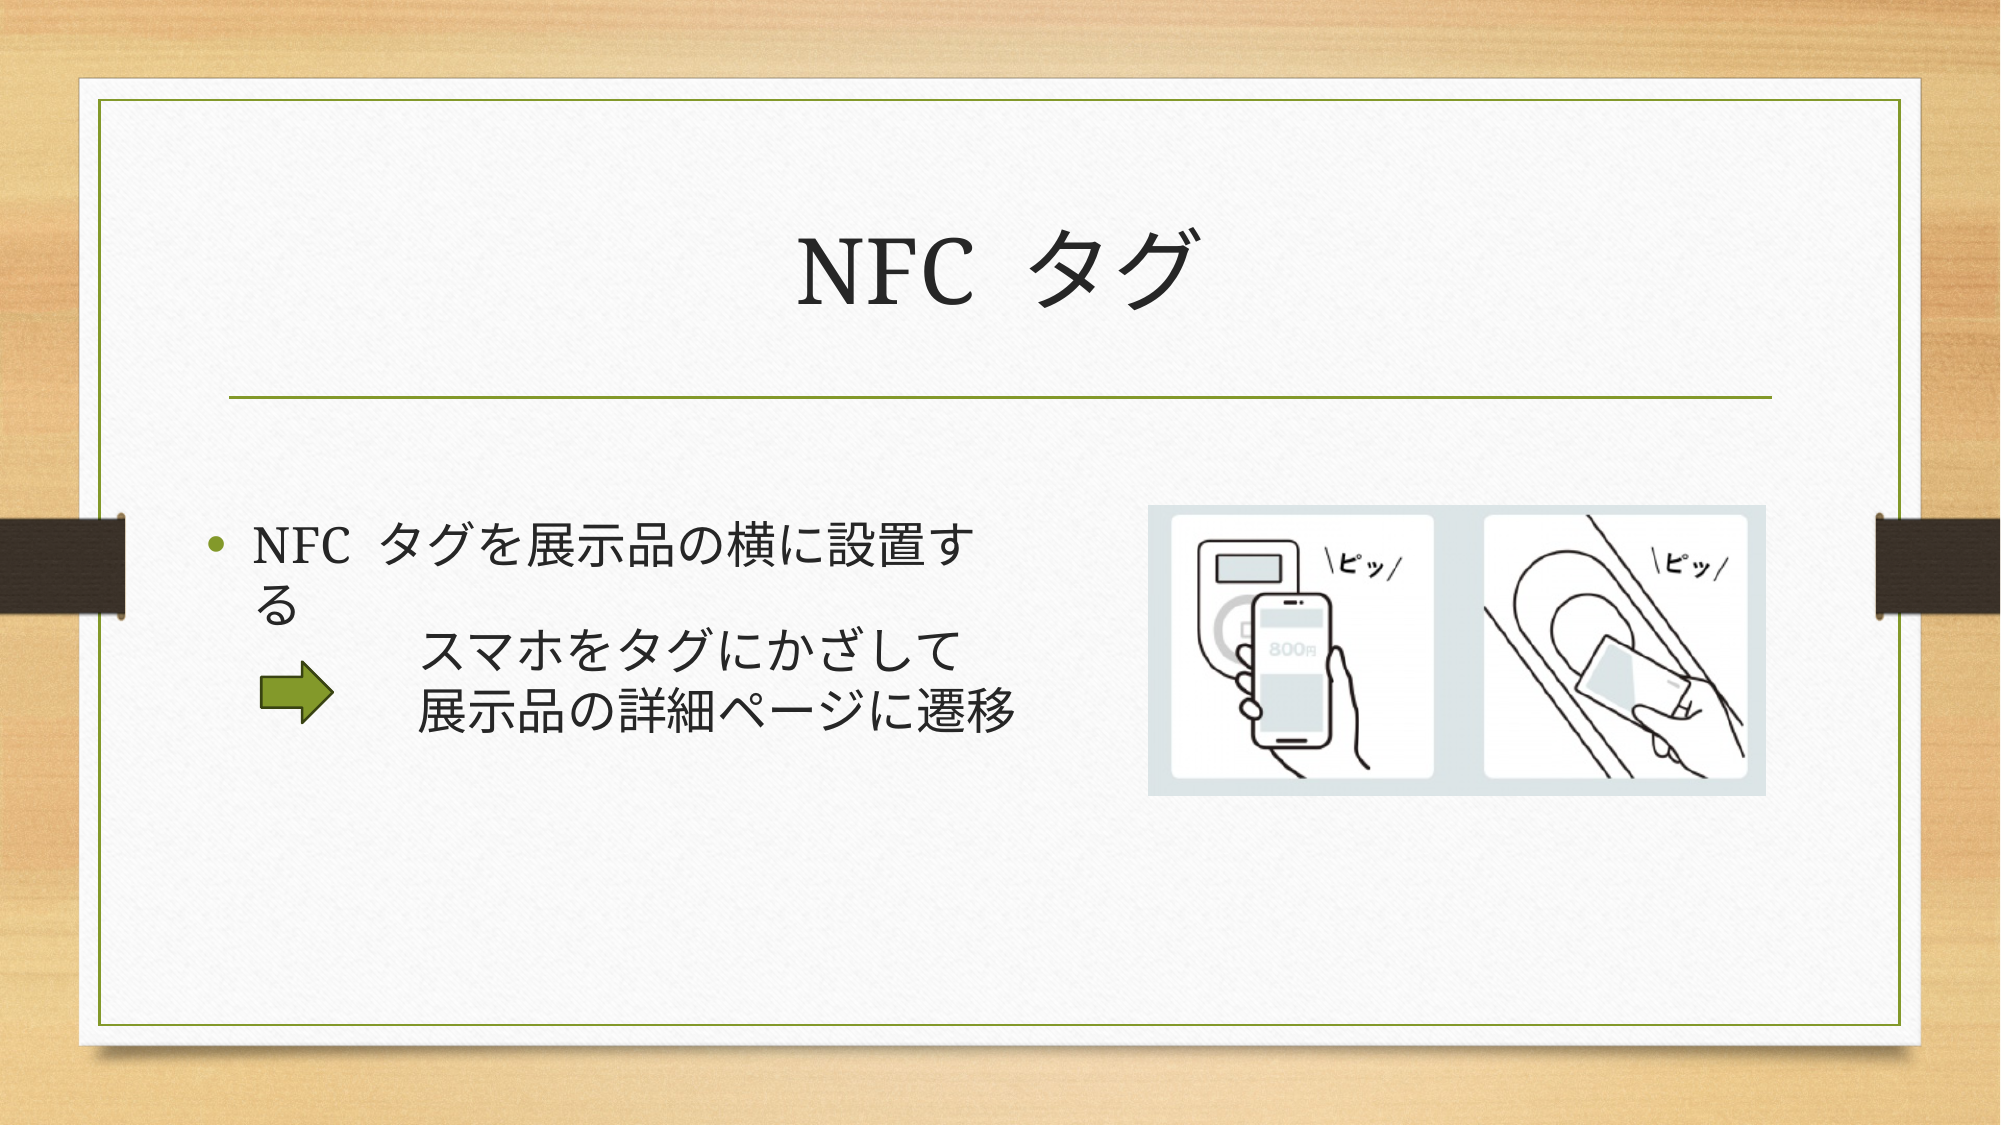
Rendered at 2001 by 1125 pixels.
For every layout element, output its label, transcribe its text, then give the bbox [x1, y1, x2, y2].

list NFC タグを展示品の横に設置する [191, 505, 1015, 593]
picture [0, 0, 2001, 1125]
text_box スマホをタグにかざして 展示品の詳細ページに遷移 [402, 612, 1082, 761]
title NFC タグ [212, 161, 1788, 375]
text_box [259, 660, 334, 725]
